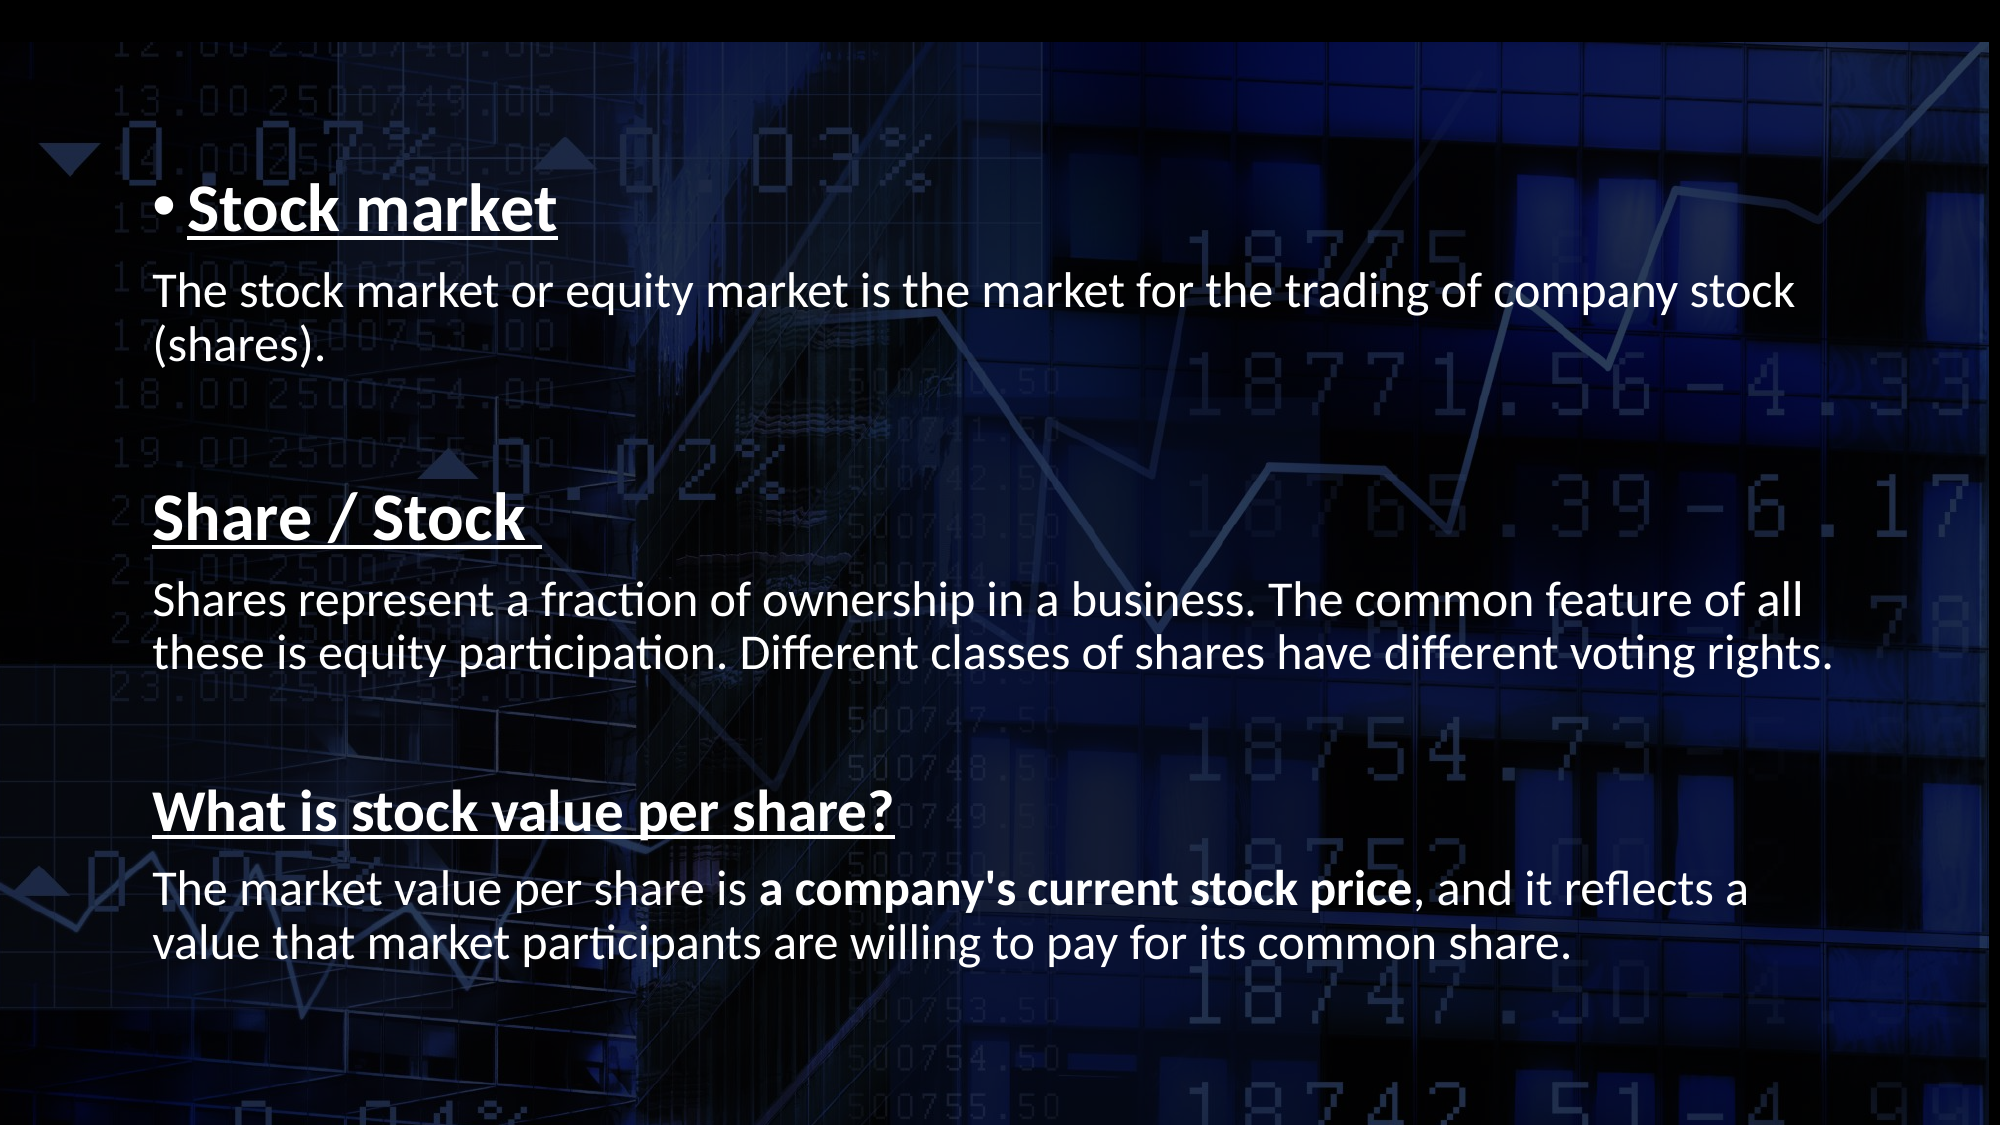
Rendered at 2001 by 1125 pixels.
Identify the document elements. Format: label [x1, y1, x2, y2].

picture [0, 42, 1989, 1125]
text_box [0, 0, 2000, 1125]
